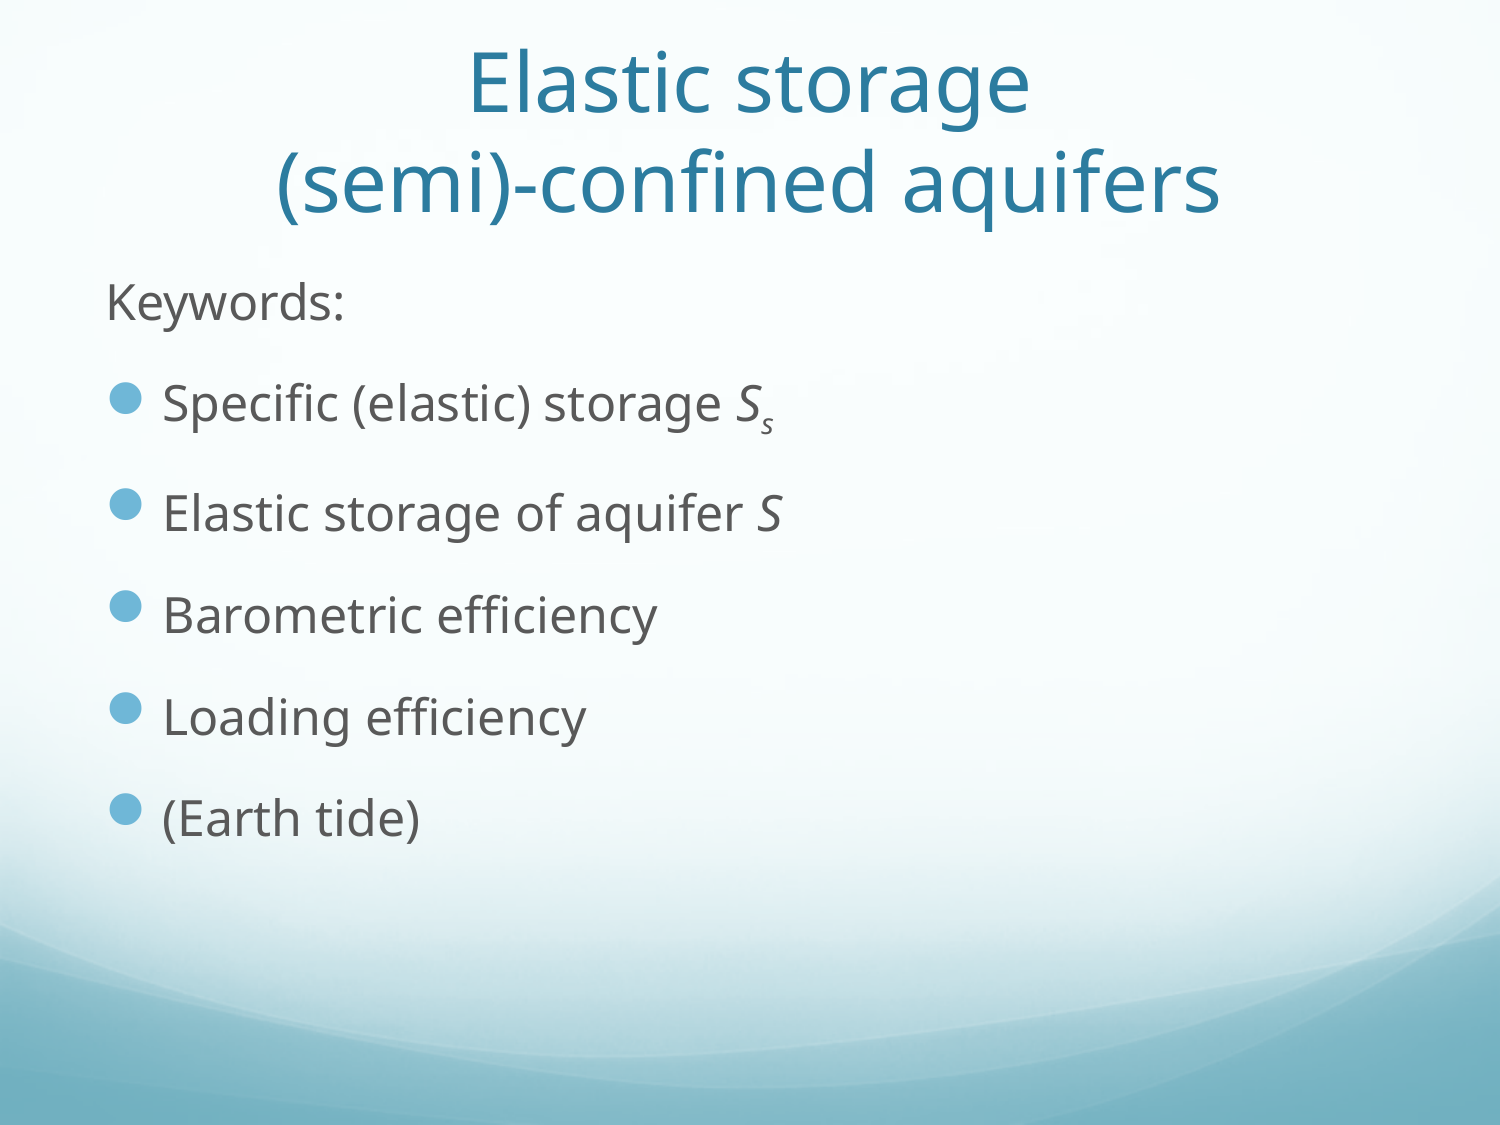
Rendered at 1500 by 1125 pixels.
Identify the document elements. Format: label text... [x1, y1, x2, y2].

list Keywords: Specific (elastic) storage Ss Elastic storage of aquifer S Barometric efficiency Loading efficiency (Earth tide) [90, 262, 1410, 975]
title Elastic storage (semi)-confined aquifers [90, 17, 1410, 237]
